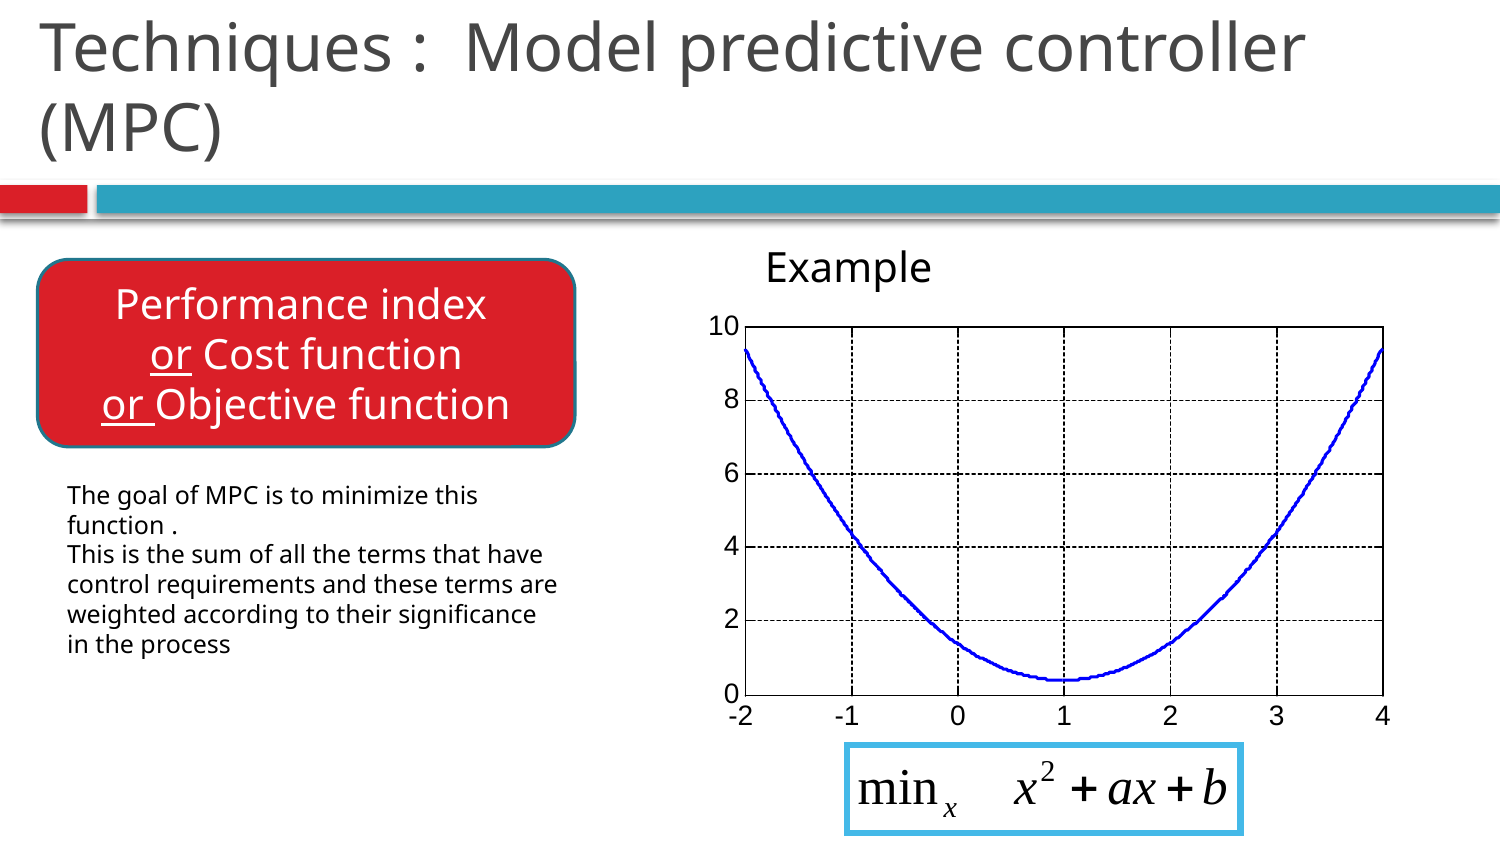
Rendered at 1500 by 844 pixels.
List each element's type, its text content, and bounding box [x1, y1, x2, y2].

text_box The goal of MPC is to minimize this function . This is the sum of all the terms that have control requirements and these terms are weighted according to their significance in the process [52, 471, 575, 667]
picture [637, 292, 1462, 747]
text_box Performance index or Cost function or Objective function [35, 257, 577, 449]
text_box Example [750, 233, 1273, 291]
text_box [849, 756, 1238, 831]
title Techniques : Model predictive controller (MPC) [24, 0, 1350, 172]
